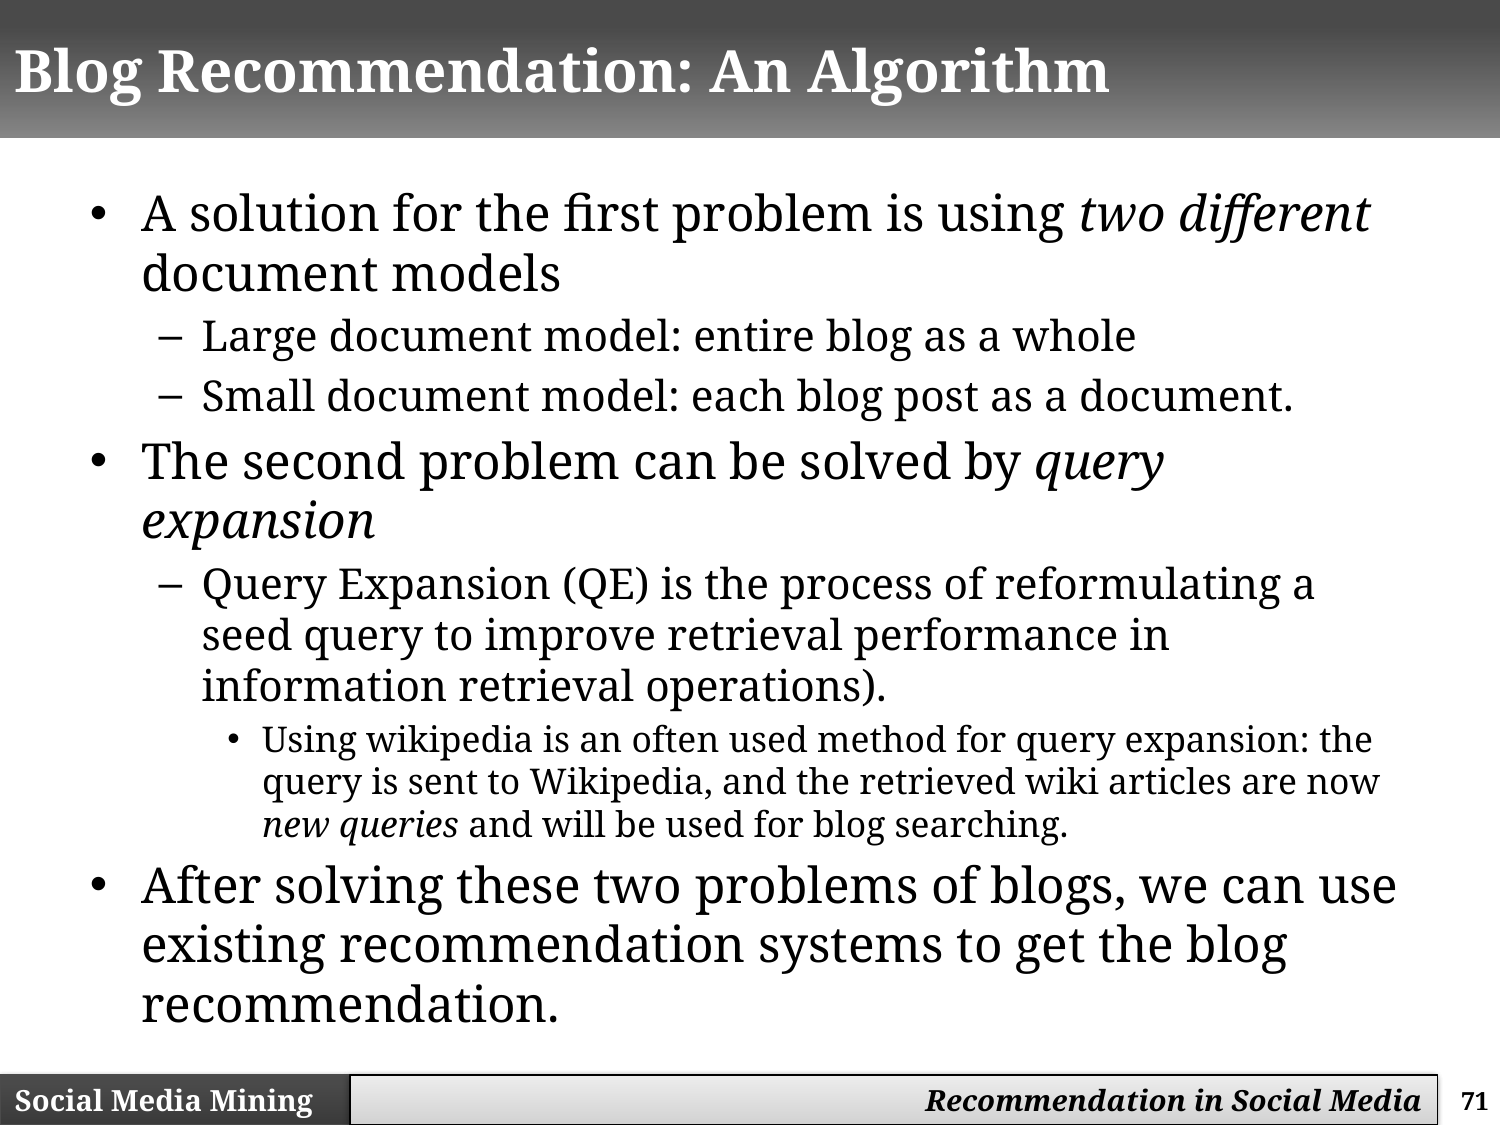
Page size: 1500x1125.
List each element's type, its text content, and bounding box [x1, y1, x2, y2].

title Blog Recommendation: An Algorithm [0, 0, 1500, 138]
list A solution for the first problem is using two different document models Large document model: entire blog as a whole Small document model: each blog post as a document. The second problem can be solved by query expansion Query Expansion (QE) is the process of reformulating a seed query to improve retrieval performance in information retrieval operations). Using wikipedia is an often used method for query expansion: the query is sent to Wikipedia, and the retrieved wiki articles are now new queries and will be used for blog searching. After solving these two problems of blogs, we can use existing recommendation systems to get the blog recommendation. [75, 174, 1425, 1048]
